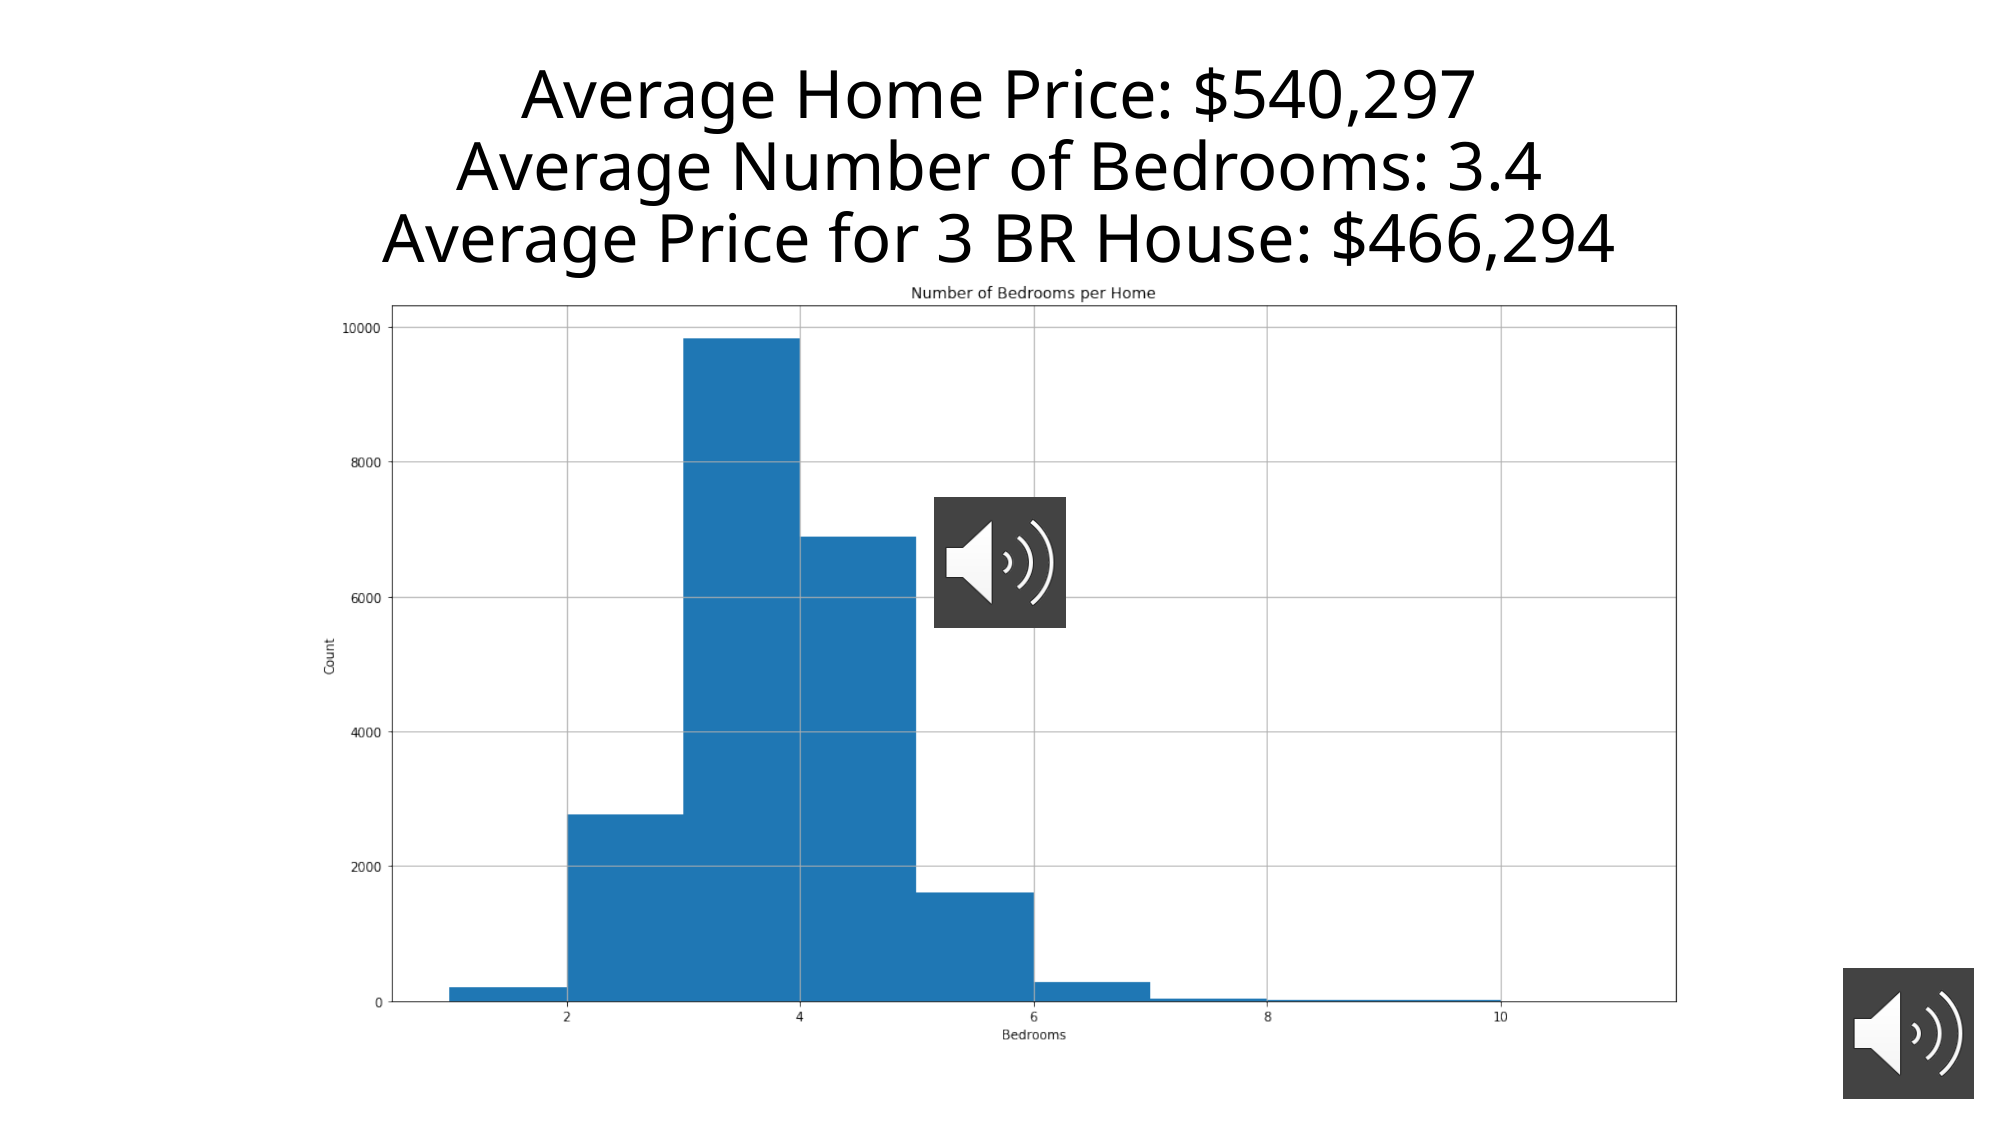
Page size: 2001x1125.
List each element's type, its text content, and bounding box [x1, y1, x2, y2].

picture [933, 495, 1067, 630]
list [315, 277, 1685, 1050]
picture [1841, 966, 1975, 1100]
title Average Home Price: $540,297 Average Number of Bedrooms: 3.4 Average Price for 3 BR House: $466,294 [137, 59, 1863, 278]
